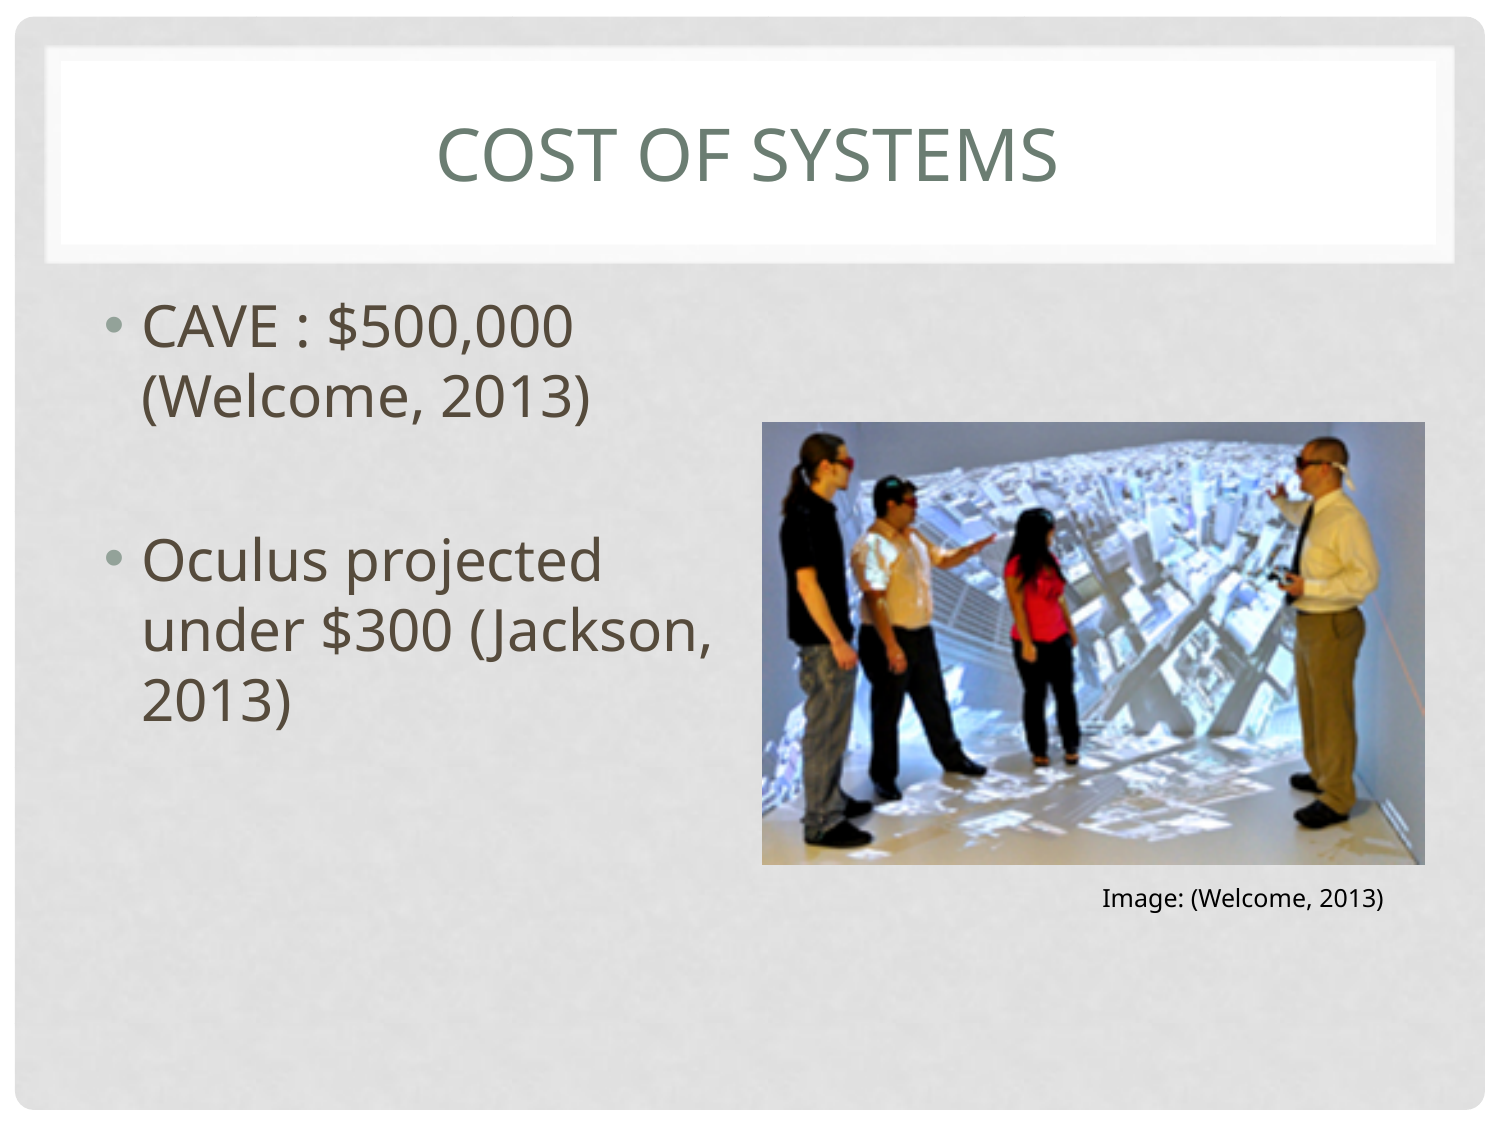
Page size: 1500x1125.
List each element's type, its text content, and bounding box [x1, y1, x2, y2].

list CAVE : $500,000 (Welcome, 2013) Oculus projected under $300 (Jackson, 2013) [69, 281, 733, 1005]
title Cost of Systems [69, 66, 1425, 238]
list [762, 421, 1426, 865]
text_box Image: (Welcome, 2013) [1087, 875, 1425, 920]
